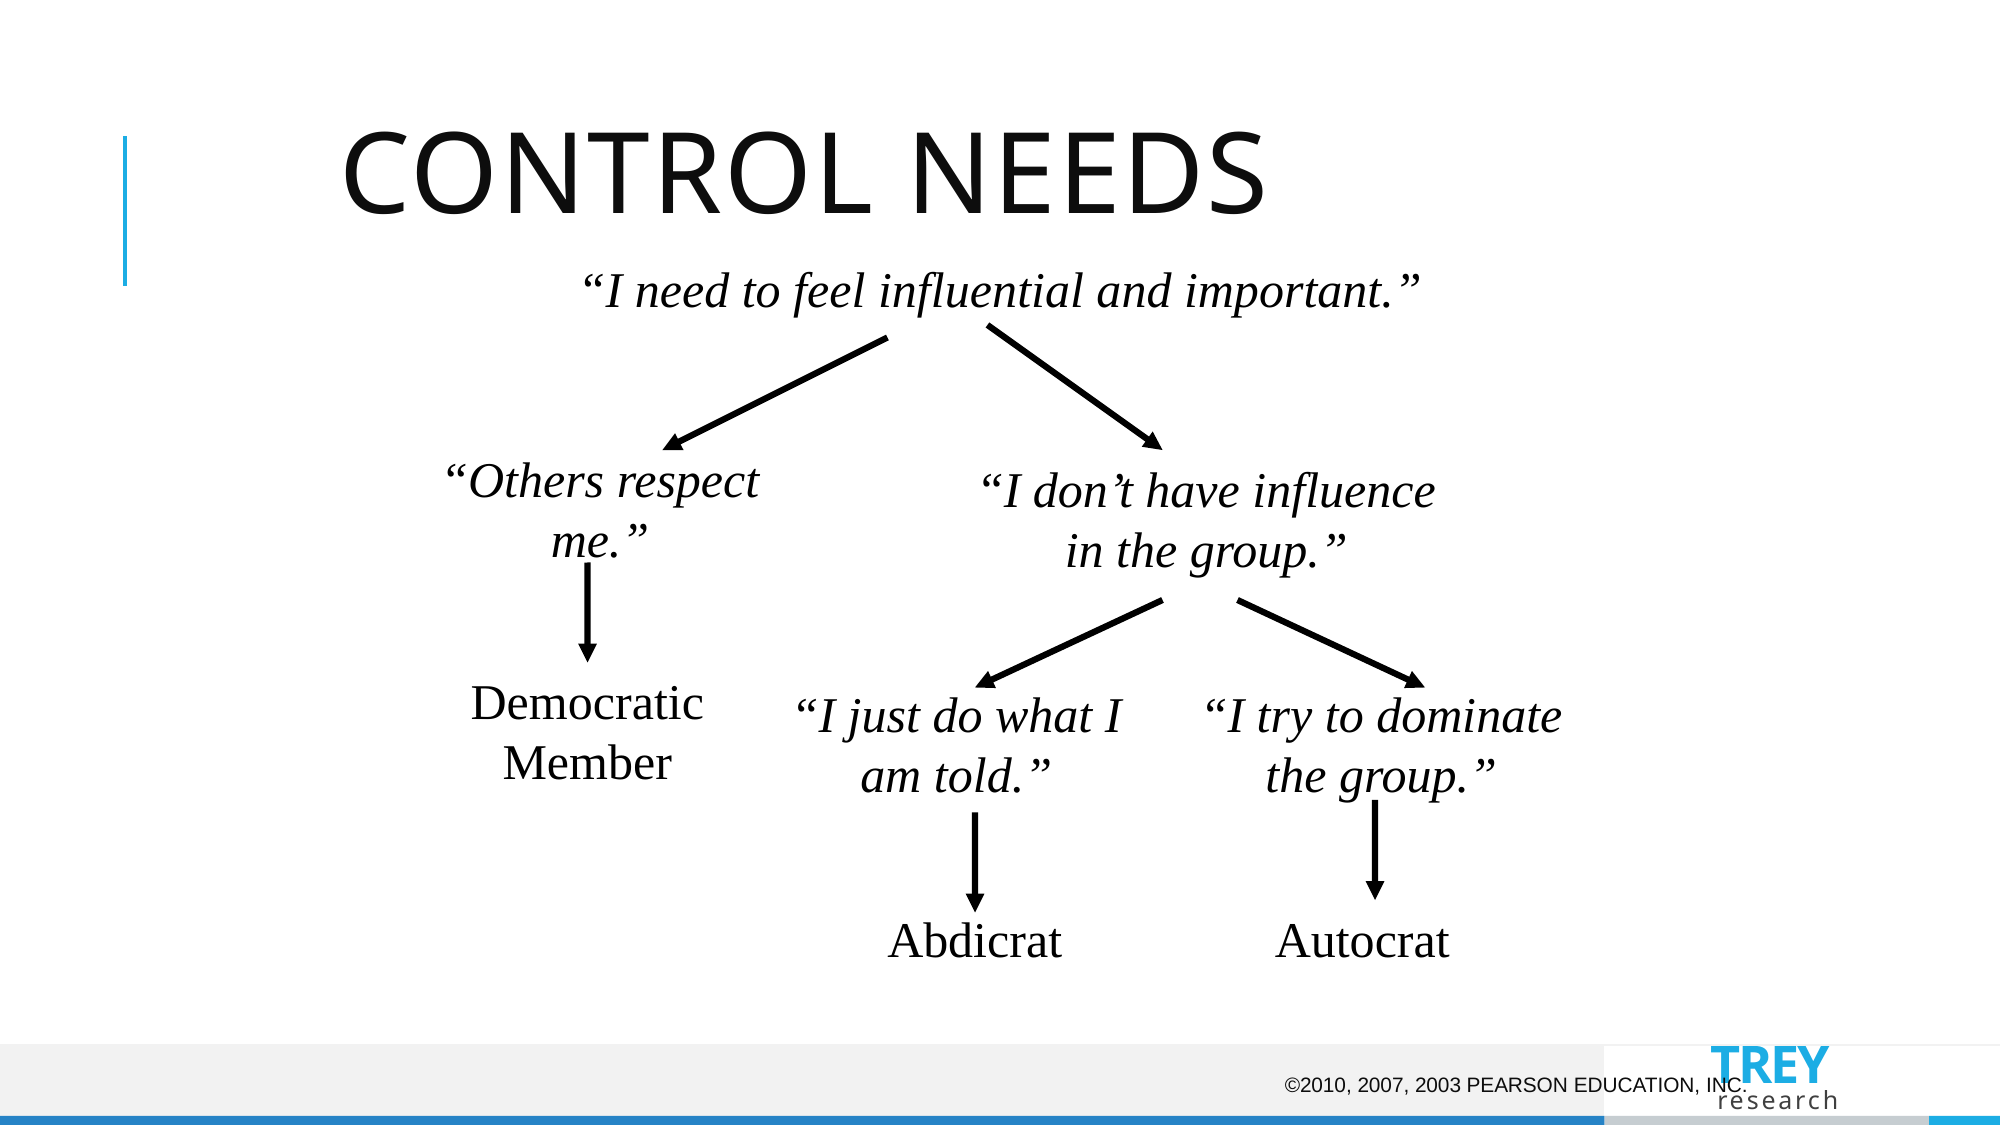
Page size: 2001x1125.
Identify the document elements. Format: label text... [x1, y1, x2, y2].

text_box [581, 562, 594, 663]
text_box [1237, 599, 1426, 688]
text_box [987, 324, 1163, 451]
text_box [1368, 799, 1382, 901]
text_box “I don’t have influence in the group.” [937, 449, 1475, 585]
text_box [975, 599, 1163, 688]
text_box “I need to feel influential and important.” [525, 249, 1475, 325]
text_box [968, 812, 982, 913]
text_box [662, 337, 888, 451]
text_box “I try to dominate the group.” [1162, 674, 1600, 810]
text_box Abdicrat [774, 899, 1175, 975]
text_box Democratic Member [399, 662, 775, 798]
text_box “Others respect me.” [399, 440, 800, 575]
footer ©2010, 2007, 2003 Pearson Education, Inc. [794, 1061, 1763, 1107]
text_box “I just do what I am told.” [750, 674, 1162, 810]
title Control Needs [324, 112, 1675, 250]
text_box Autocrat [1200, 899, 1525, 975]
